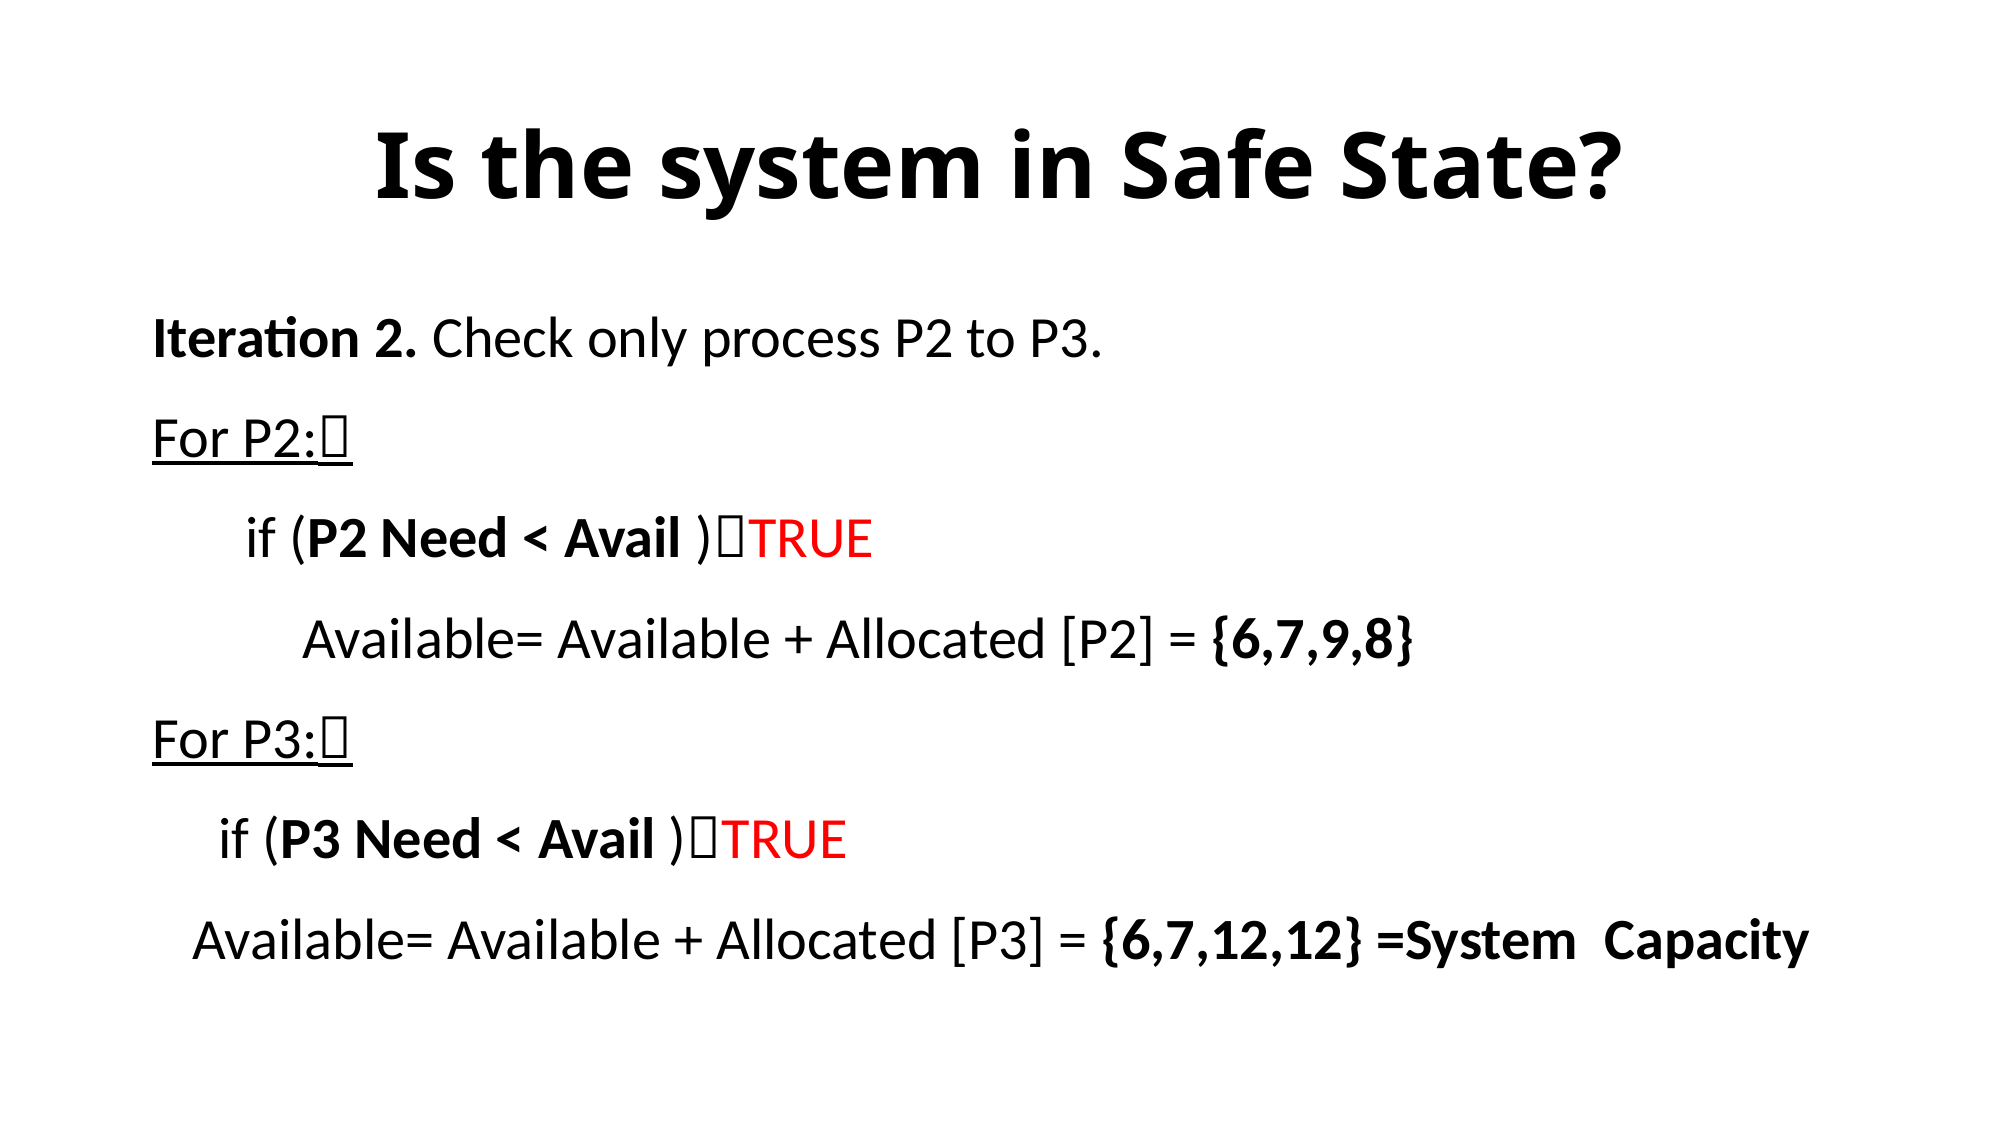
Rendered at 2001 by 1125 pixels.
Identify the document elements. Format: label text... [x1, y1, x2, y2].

list Iteration 2. Check only process P2 to P3. For P2: if (P2 Need < Avail )TRUE Available= Available + Allocated [P2] = {6,7,9,8} For P3: if (P3 Need < Avail )TRUE Available= Available + Allocated [P3] = {6,7,12,12} =System Capacity [137, 299, 1863, 1014]
title Is the system in Safe State? [137, 59, 1863, 278]
